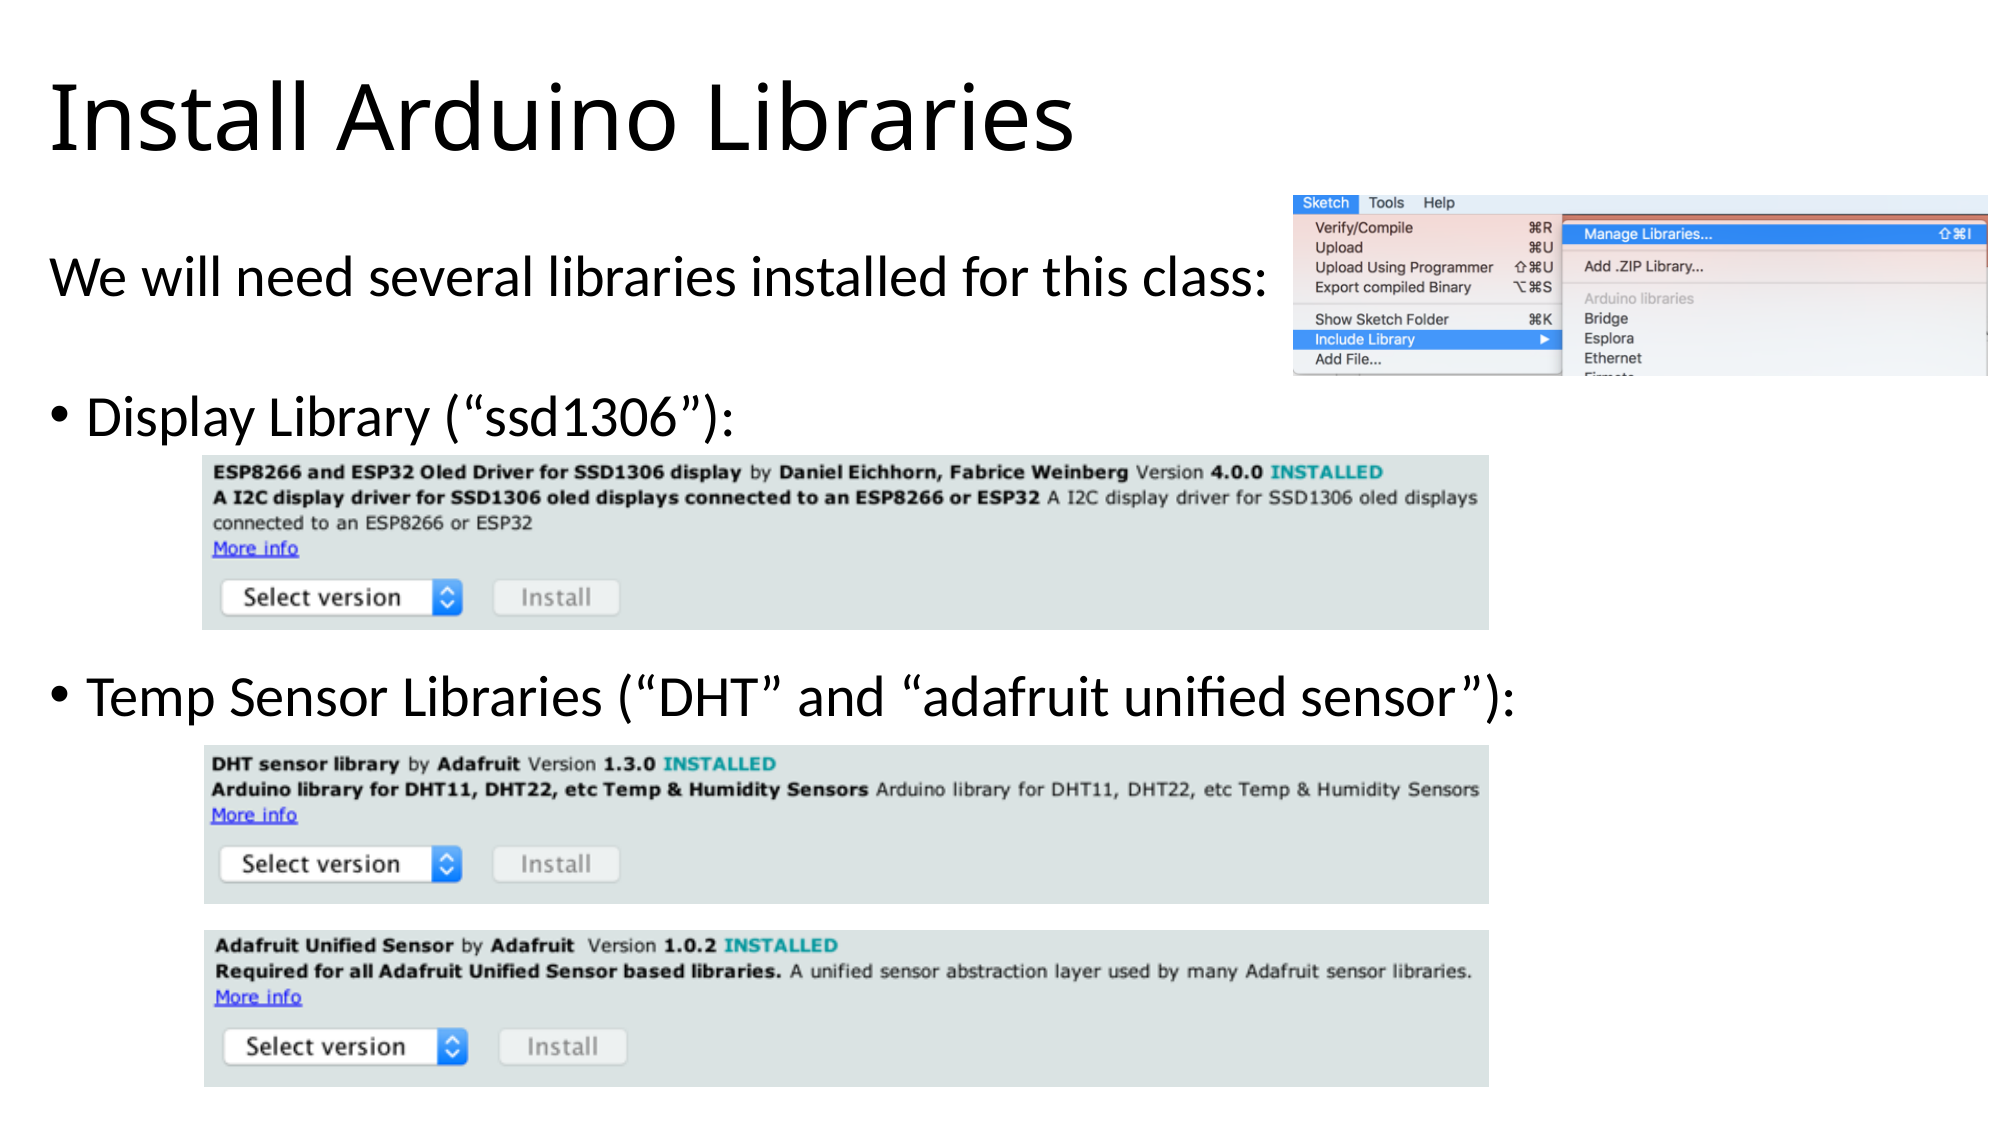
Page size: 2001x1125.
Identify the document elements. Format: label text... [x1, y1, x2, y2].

title Install Arduino Libraries [34, 25, 1958, 216]
picture [204, 745, 1489, 904]
picture [204, 930, 1489, 1087]
list We will need several libraries installed for this class: Display Library (“ssd1306”): Temp Sensor Libraries (“DHT” and “adafruit unified sensor”): [34, 230, 1958, 1087]
picture [202, 455, 1489, 630]
picture [1293, 195, 1988, 376]
